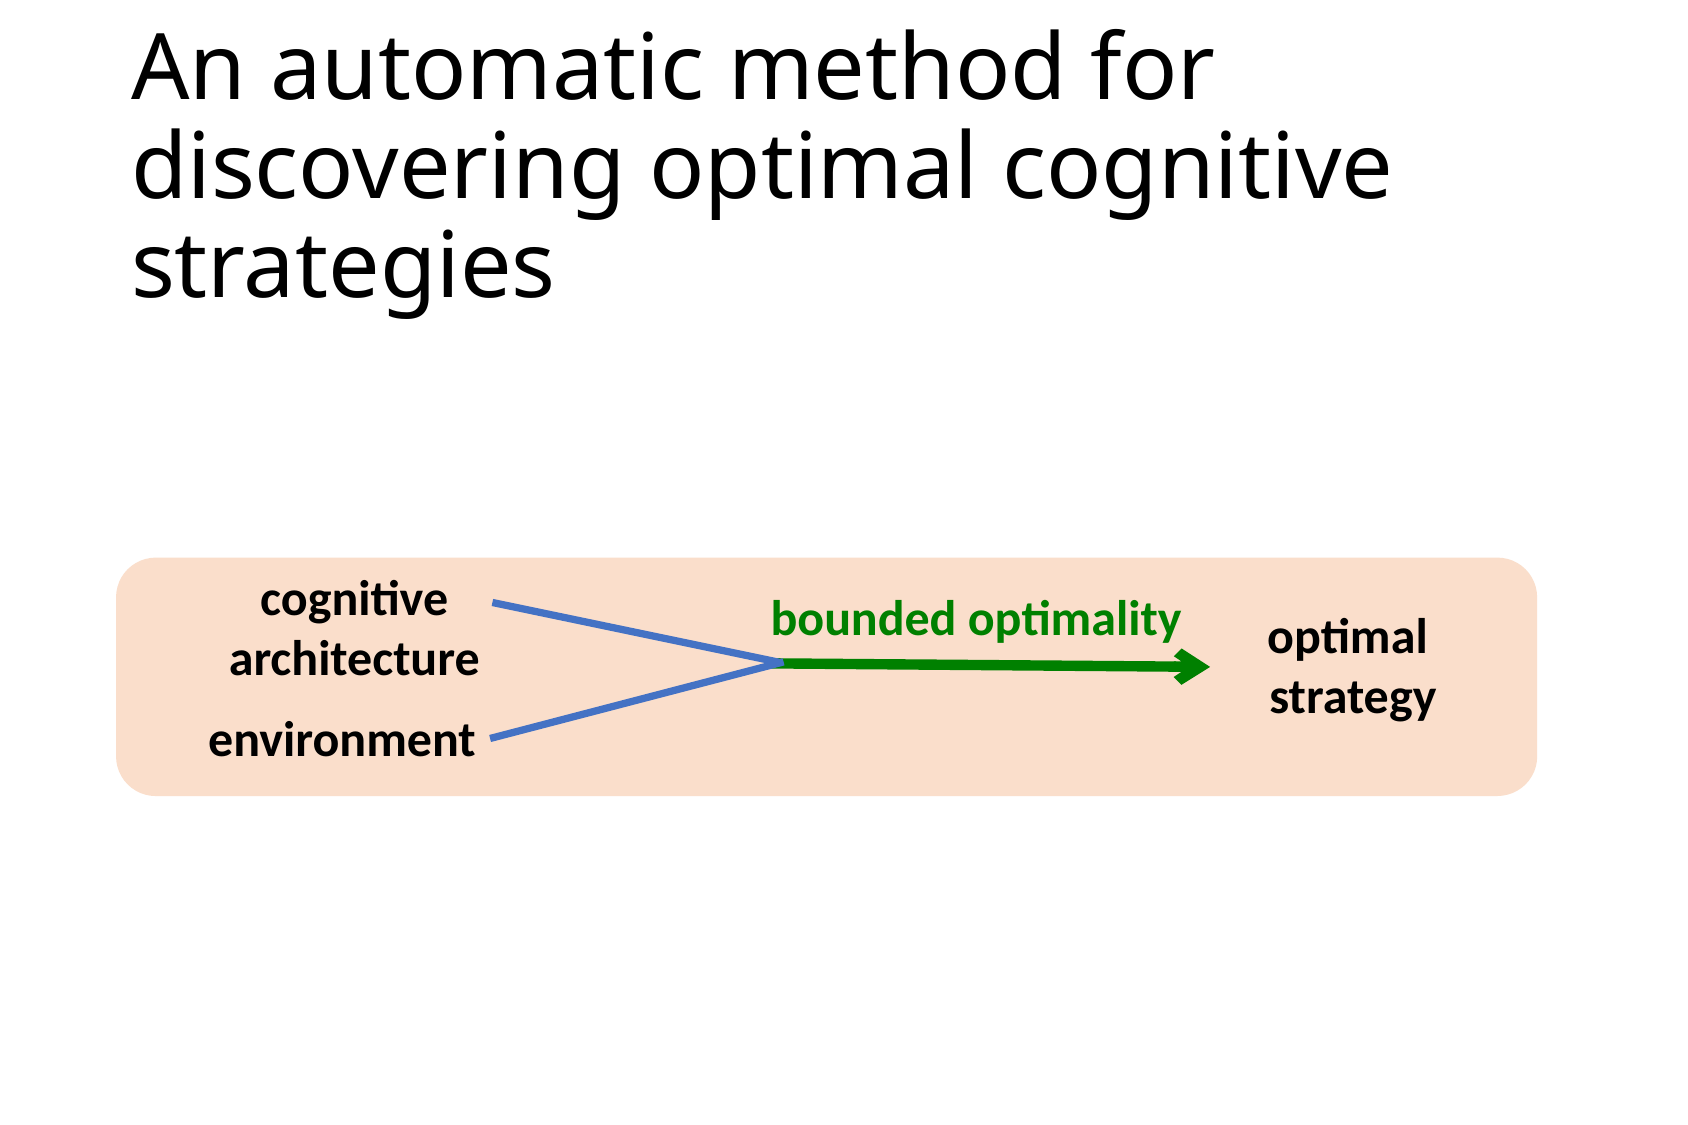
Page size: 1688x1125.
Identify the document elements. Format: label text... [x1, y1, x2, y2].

text_box [115, 556, 1539, 798]
title An automatic method for discovering optimal cognitive strategies [116, 59, 1572, 278]
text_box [784, 663, 1211, 667]
text_box environment [193, 699, 491, 774]
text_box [490, 661, 784, 739]
text_box optimal strategy [1168, 596, 1538, 732]
text_box cognitive architecture [213, 557, 495, 693]
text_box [492, 602, 781, 661]
text_box bounded optimality [736, 577, 1217, 653]
